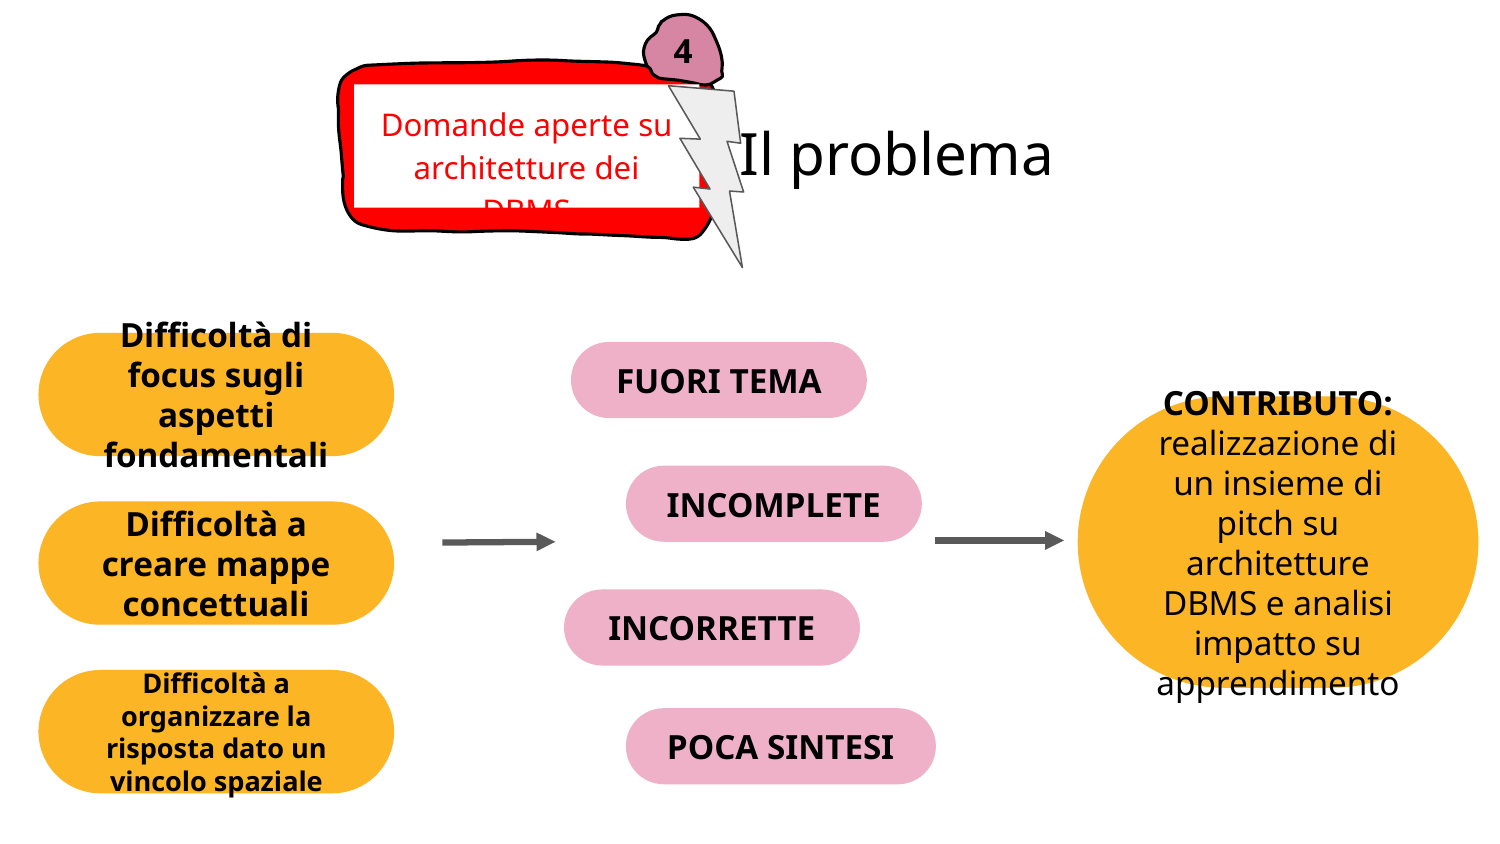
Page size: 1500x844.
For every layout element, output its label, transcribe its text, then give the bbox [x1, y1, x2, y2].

text_box INCOMPLETE [625, 465, 922, 542]
title : Il problema [729, 112, 1163, 192]
text_box FUORI TEMA [570, 341, 867, 419]
text_box Difficoltà di focus sugli aspetti fondamentali [38, 332, 395, 457]
text_box INCORRETTE [564, 589, 860, 666]
text_box [727, 147, 744, 268]
text_box CONTRIBUTO: realizzazione di un insieme di pitch su architetture DBMS e analisi impatto su apprendimento [1077, 396, 1479, 688]
text_box POCA SINTESI [625, 708, 936, 785]
text_box Difficoltà a organizzare la risposta dato un vincolo spaziale [38, 669, 395, 794]
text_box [336, 14, 724, 240]
text_box [729, 90, 741, 144]
text_box Difficoltà a creare mappe concettuali [38, 501, 395, 625]
